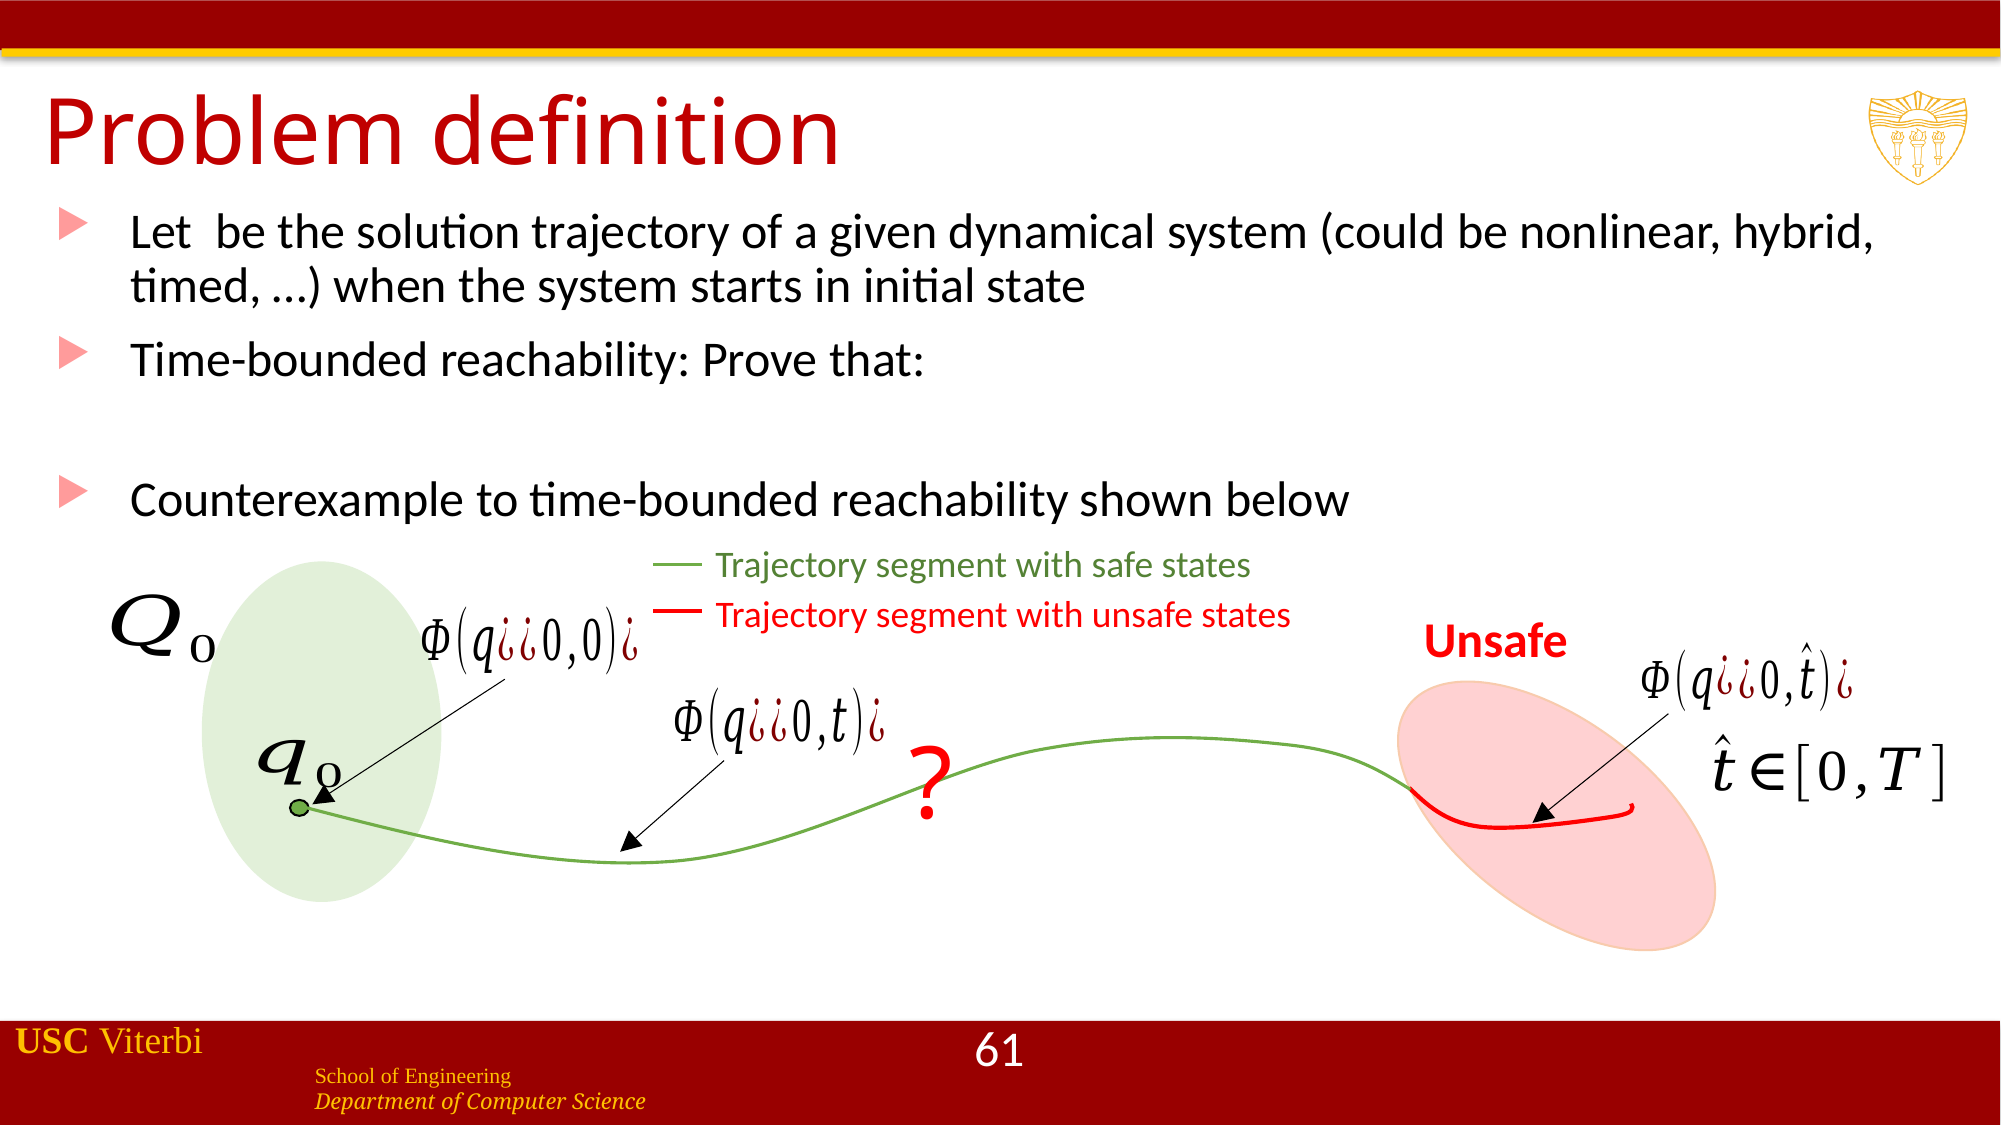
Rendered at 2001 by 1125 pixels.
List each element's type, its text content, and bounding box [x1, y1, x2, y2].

text_box ? [894, 711, 969, 846]
text_box [288, 798, 309, 817]
text_box Trajectory segment with safe states [700, 532, 1267, 564]
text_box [620, 760, 724, 852]
text_box [969, 736, 1412, 796]
text_box [1409, 789, 1717, 952]
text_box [652, 564, 1310, 643]
slide_number 61 [774, 1016, 1225, 1077]
text_box [201, 561, 436, 902]
text_box [1397, 680, 1576, 796]
text_box [1410, 788, 1575, 829]
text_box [312, 679, 505, 805]
text_box Unsafe [1408, 599, 1583, 675]
picture [1836, 76, 2000, 199]
text_box [292, 795, 894, 865]
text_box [1532, 713, 1669, 823]
title Problem definition [27, 70, 1819, 199]
